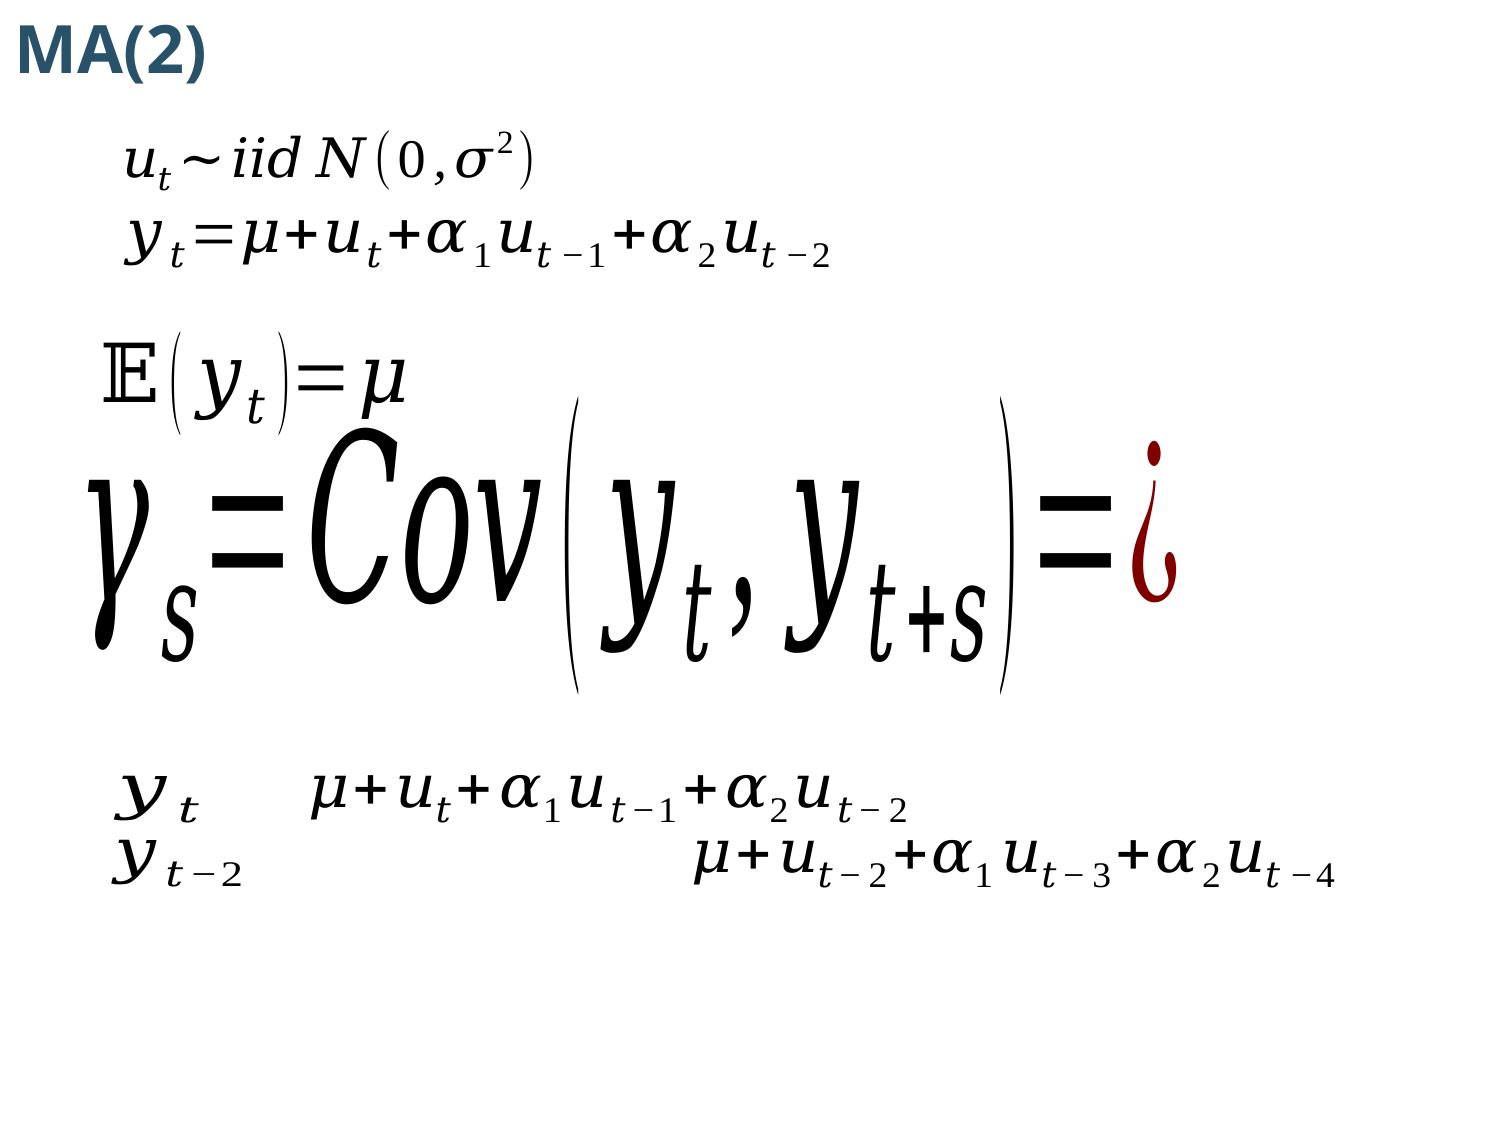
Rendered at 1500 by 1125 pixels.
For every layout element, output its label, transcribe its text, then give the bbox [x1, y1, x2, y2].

text_box MA(2) [0, 0, 1500, 96]
